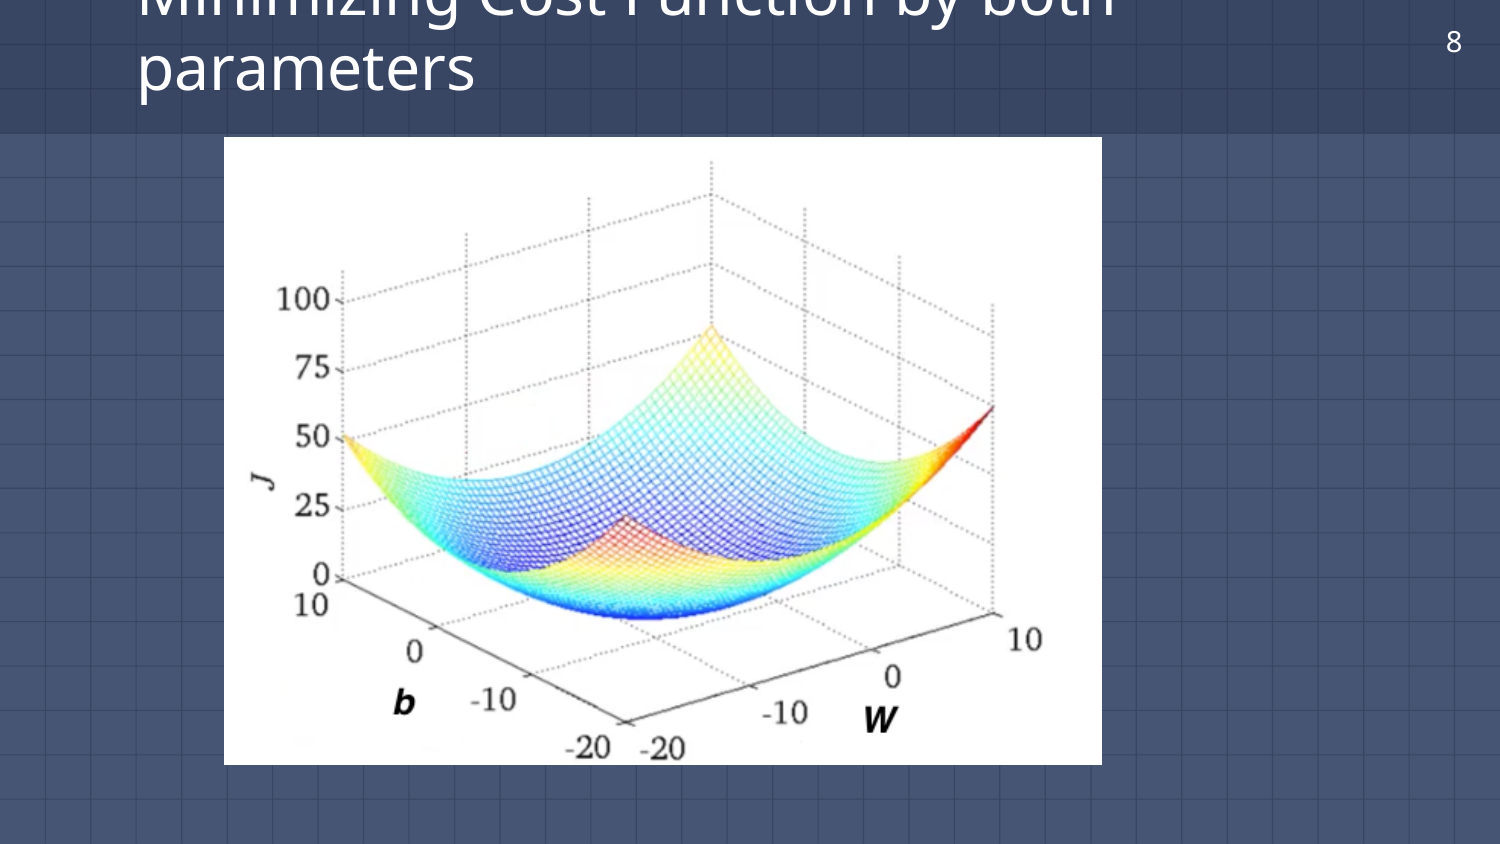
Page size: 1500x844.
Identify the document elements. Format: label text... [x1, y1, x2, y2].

title Minimizing Cost Function by both parameters [121, 0, 1383, 118]
picture [224, 137, 1102, 766]
slide_number 8 [1408, 0, 1500, 88]
